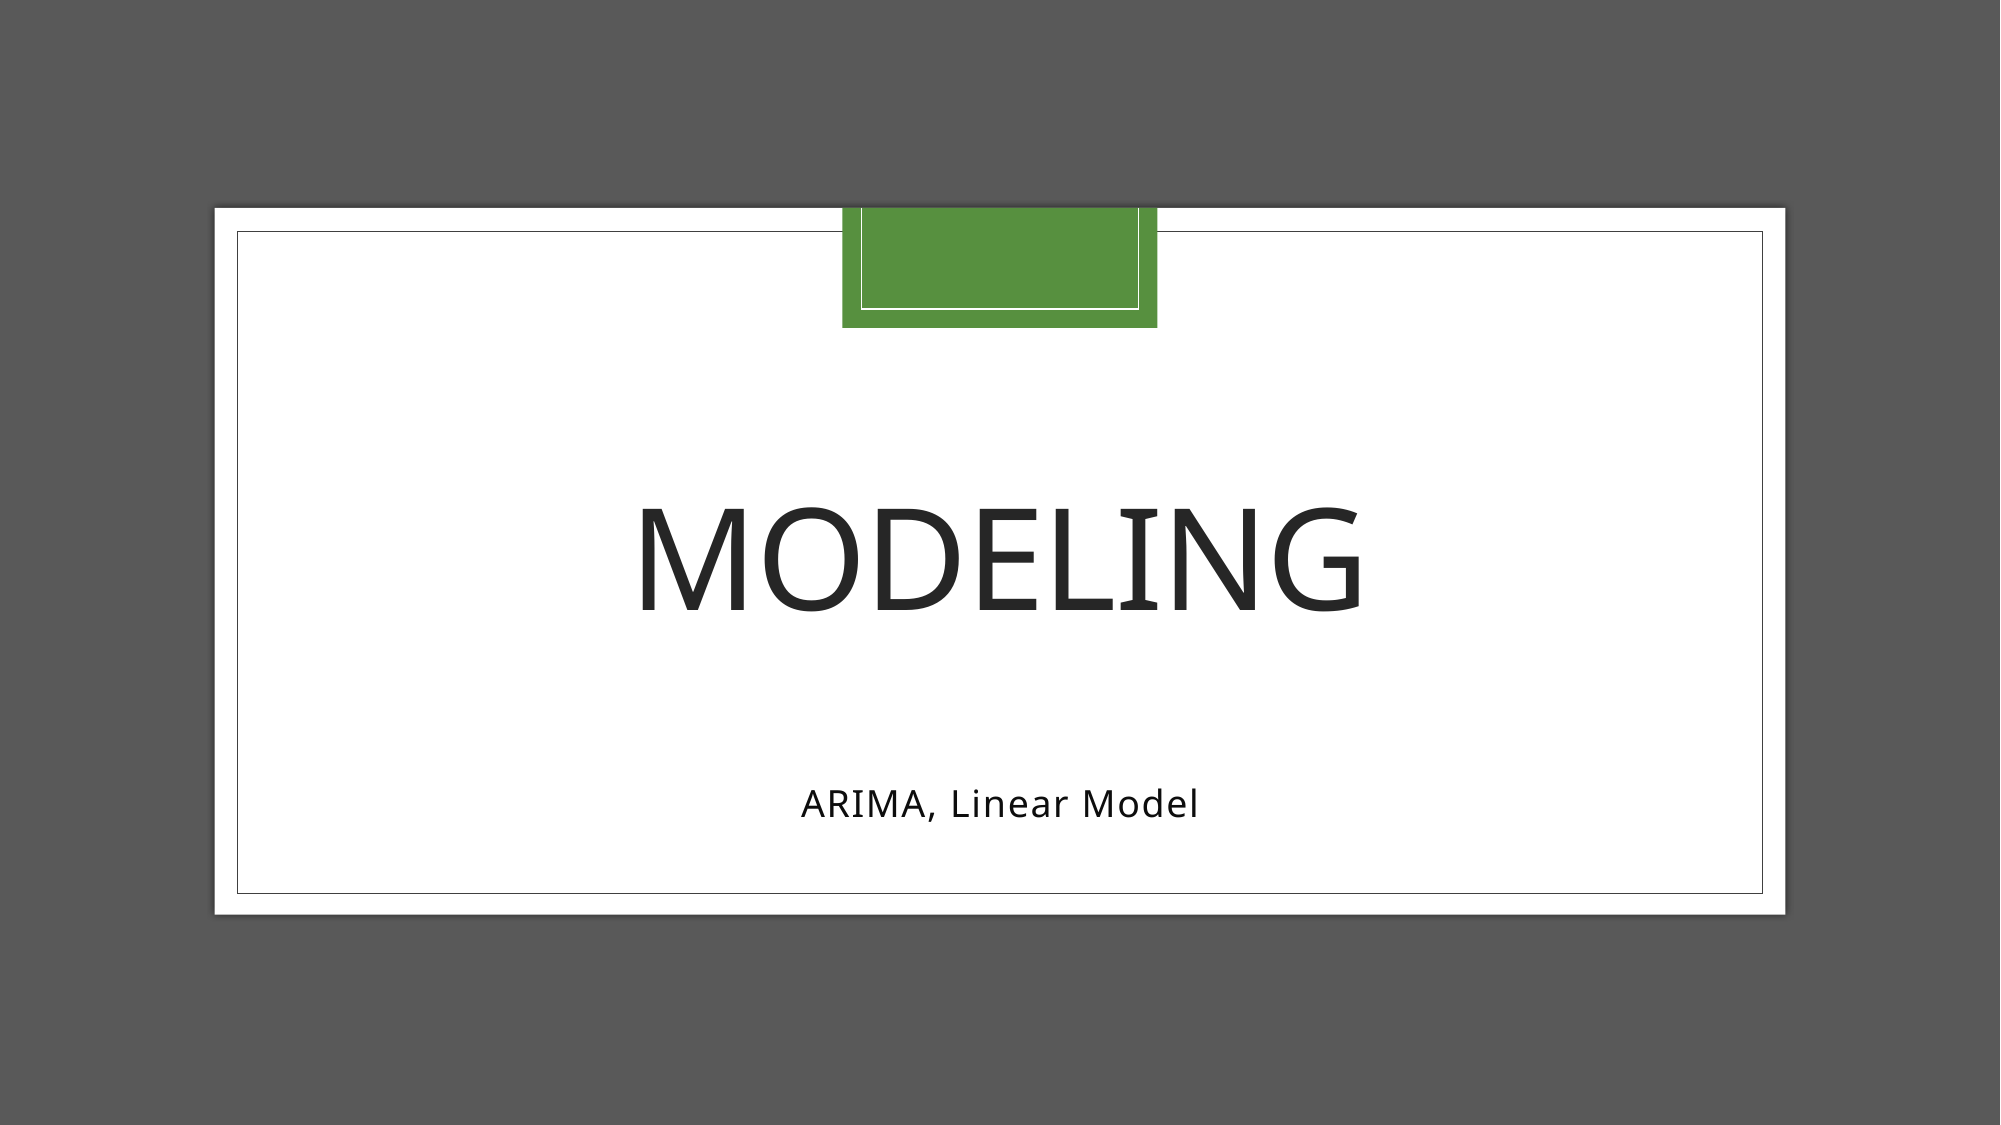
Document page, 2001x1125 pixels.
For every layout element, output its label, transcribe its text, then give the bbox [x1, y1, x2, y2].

title Modeling [267, 368, 1733, 768]
subtitle ARIMA, Linear Model [267, 768, 1734, 844]
